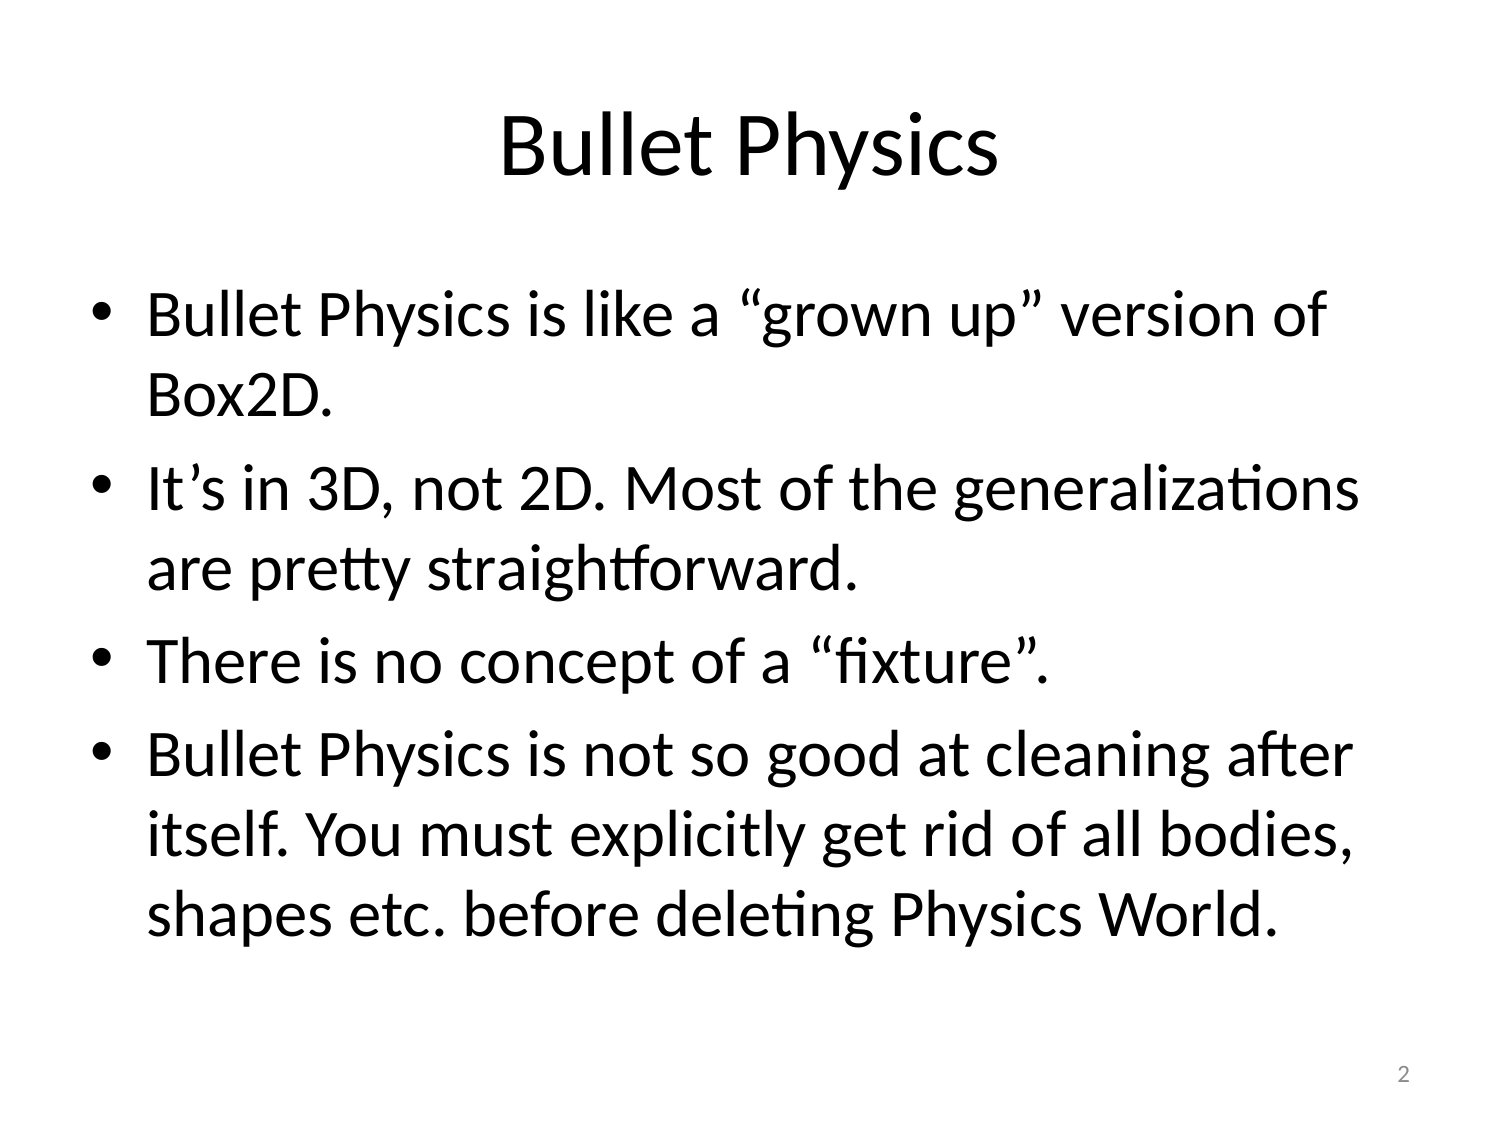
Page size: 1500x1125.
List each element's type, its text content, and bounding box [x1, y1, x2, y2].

slide_number 2 [1074, 1042, 1425, 1103]
title Bullet Physics [75, 45, 1425, 233]
list Bullet Physics is like a “grown up” version of Box2D. It’s in 3D, not 2D. Most of the generalizations are pretty straightforward. There is no concept of a “fixture”. Bullet Physics is not so good at cleaning after itself. You must explicitly get rid of all bodies, shapes etc. before deleting Physics World. [75, 262, 1425, 1005]
